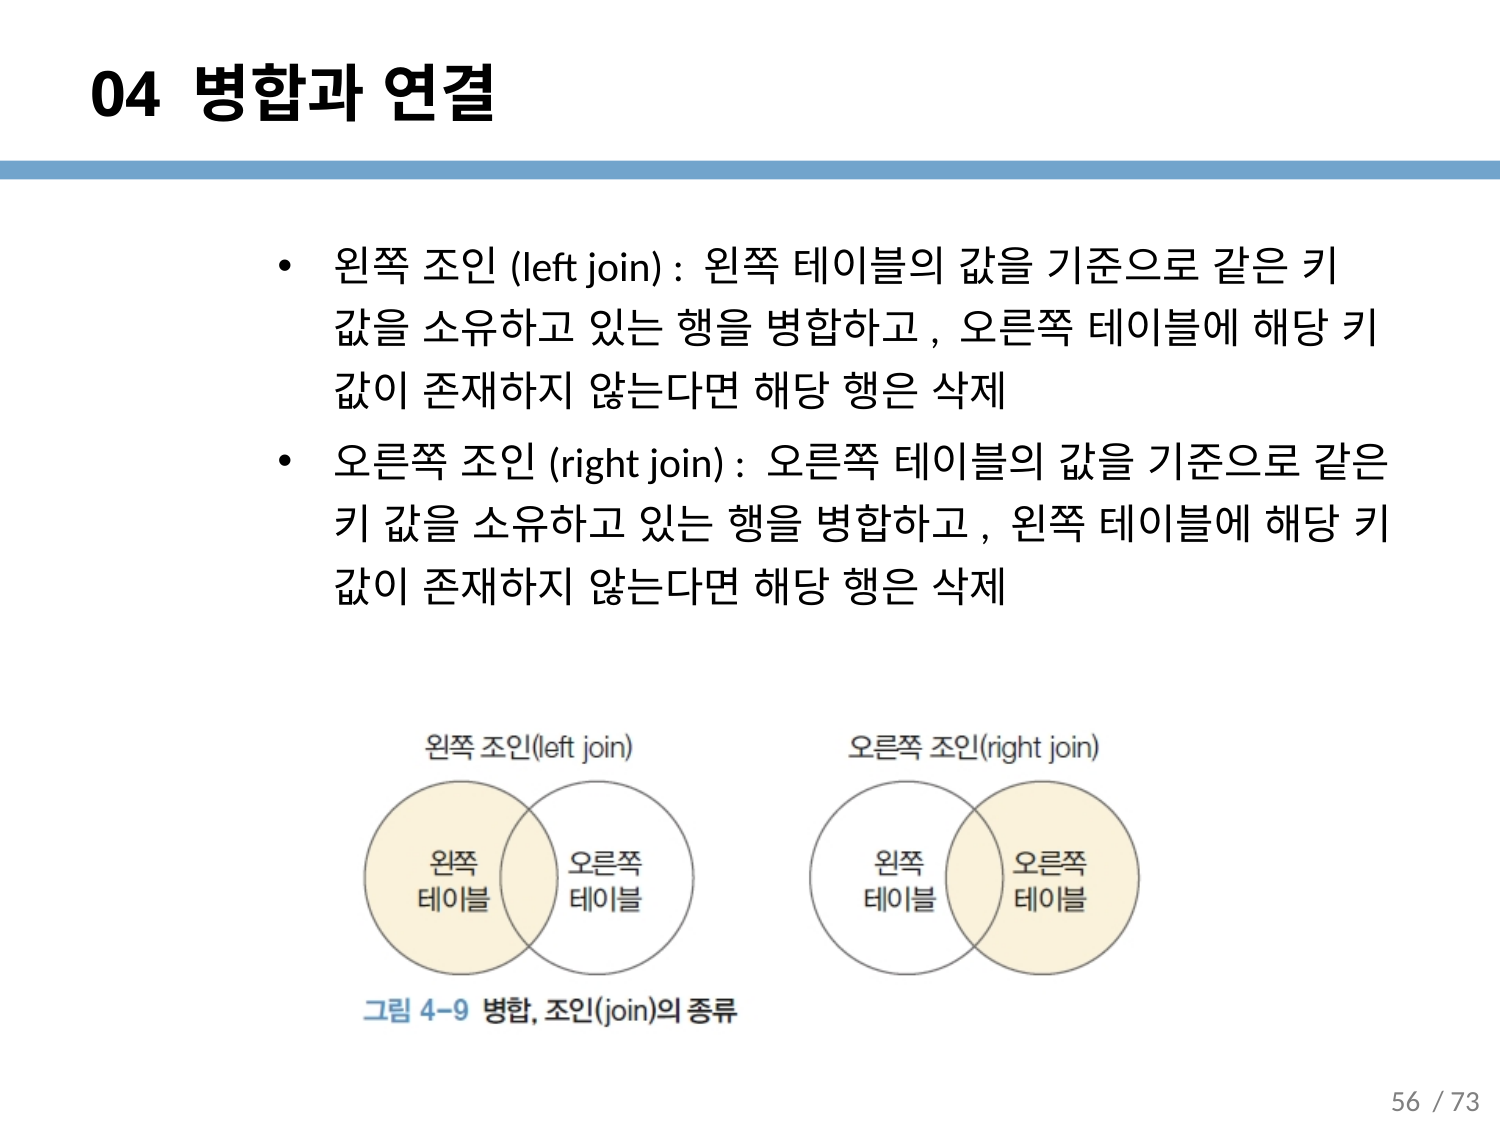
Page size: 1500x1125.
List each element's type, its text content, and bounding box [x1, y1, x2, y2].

picture [357, 727, 1143, 1035]
list 왼쪽 조인(left join) : 왼쪽 테이블의 값을 기준으로 같은 키 값을 소유하고 있는 행을 병합하고, 오른쪽 테이블에 해당 키 값이 존재하지 않는다면 해당 행은 삭제 오른쪽 조인(right join) : 오른쪽 테이블의 값을 기준으로 같은 키 값을 소유하고 있는 행을 병합하고, 왼쪽 테이블에 해당 키 값이 존재하지 않는다면 해당 행은 삭제 [75, 219, 1425, 1066]
title 04 병합과 연결 [75, 45, 1250, 139]
text_box / 73 [1459, 1070, 1500, 1125]
text_box 56 [1352, 1070, 1459, 1125]
